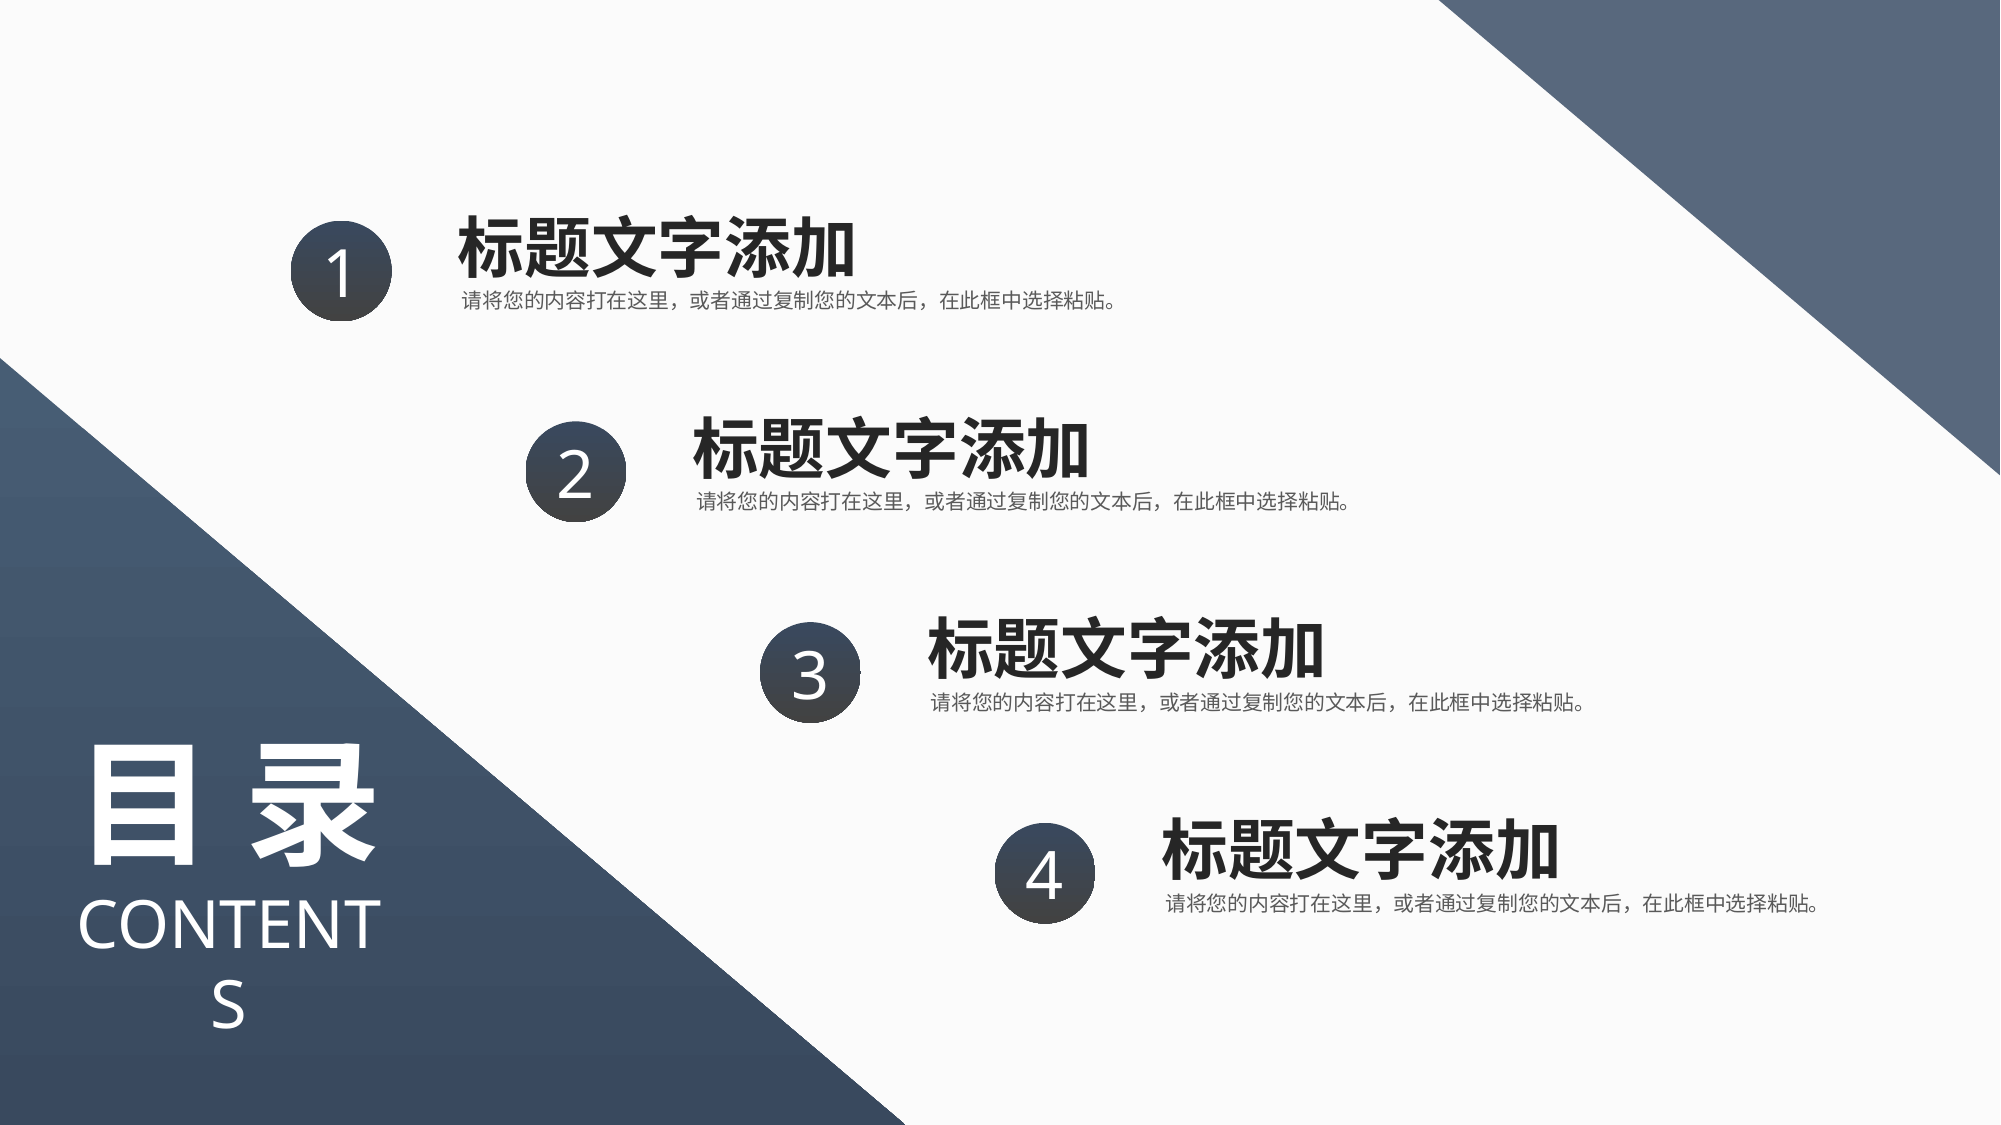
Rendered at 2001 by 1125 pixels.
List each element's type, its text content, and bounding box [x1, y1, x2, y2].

text_box 目 录 CONTENTS [49, 709, 409, 1050]
text_box 请将您的内容打在这里，或者通过复制您的文本后，在此框中选择粘贴。 [916, 682, 1617, 722]
text_box 标题文字添加 [443, 198, 874, 294]
text_box 标题文字添加 [912, 600, 1343, 695]
text_box 请将您的内容打在这里，或者通过复制您的文本后，在此框中选择粘贴。 [446, 280, 1148, 321]
text_box [0, 356, 908, 1125]
text_box 请将您的内容打在这里，或者通过复制您的文本后，在此框中选择粘贴。 [681, 481, 1382, 522]
text_box 3 [759, 621, 862, 724]
text_box 1 [289, 219, 393, 323]
text_box 4 [993, 821, 1097, 925]
text_box 标题文字添加 [1146, 800, 1578, 896]
text_box 2 [524, 420, 628, 524]
text_box 请将您的内容打在这里，或者通过复制您的文本后，在此框中选择粘贴。 [1150, 882, 1852, 923]
text_box [1437, 0, 2000, 477]
text_box 标题文字添加 [677, 399, 1108, 494]
